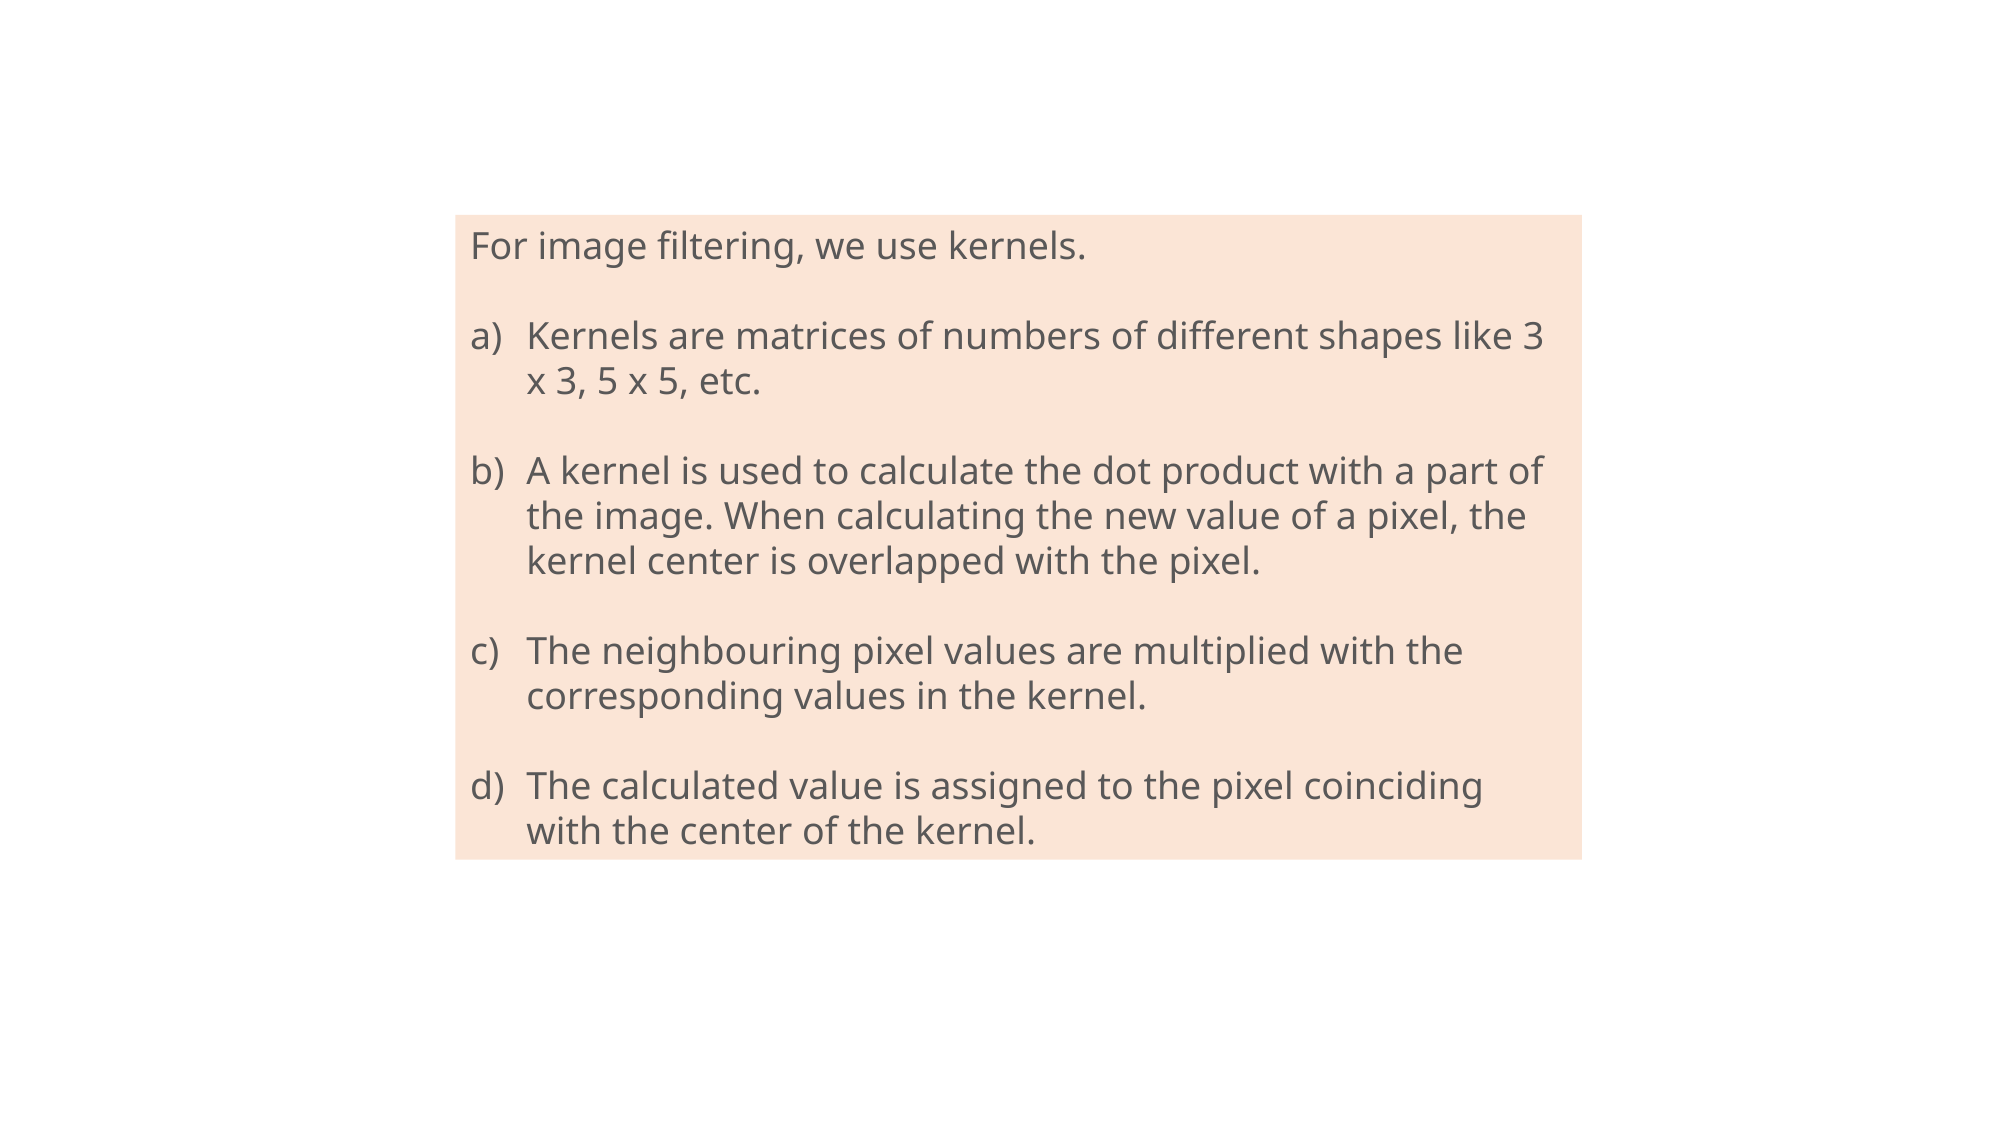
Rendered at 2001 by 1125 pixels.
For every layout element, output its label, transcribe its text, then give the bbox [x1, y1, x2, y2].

text_box For image filtering, we use kernels. Kernels are matrices of numbers of different shapes like 3 x 3, 5 x 5, etc. A kernel is used to calculate the dot product with a part of the image. When calculating the new value of a pixel, the kernel center is overlapped with the pixel. The neighbouring pixel values are multiplied with the corresponding values in the kernel. The calculated value is assigned to the pixel coinciding with the center of the kernel. [455, 214, 1582, 860]
